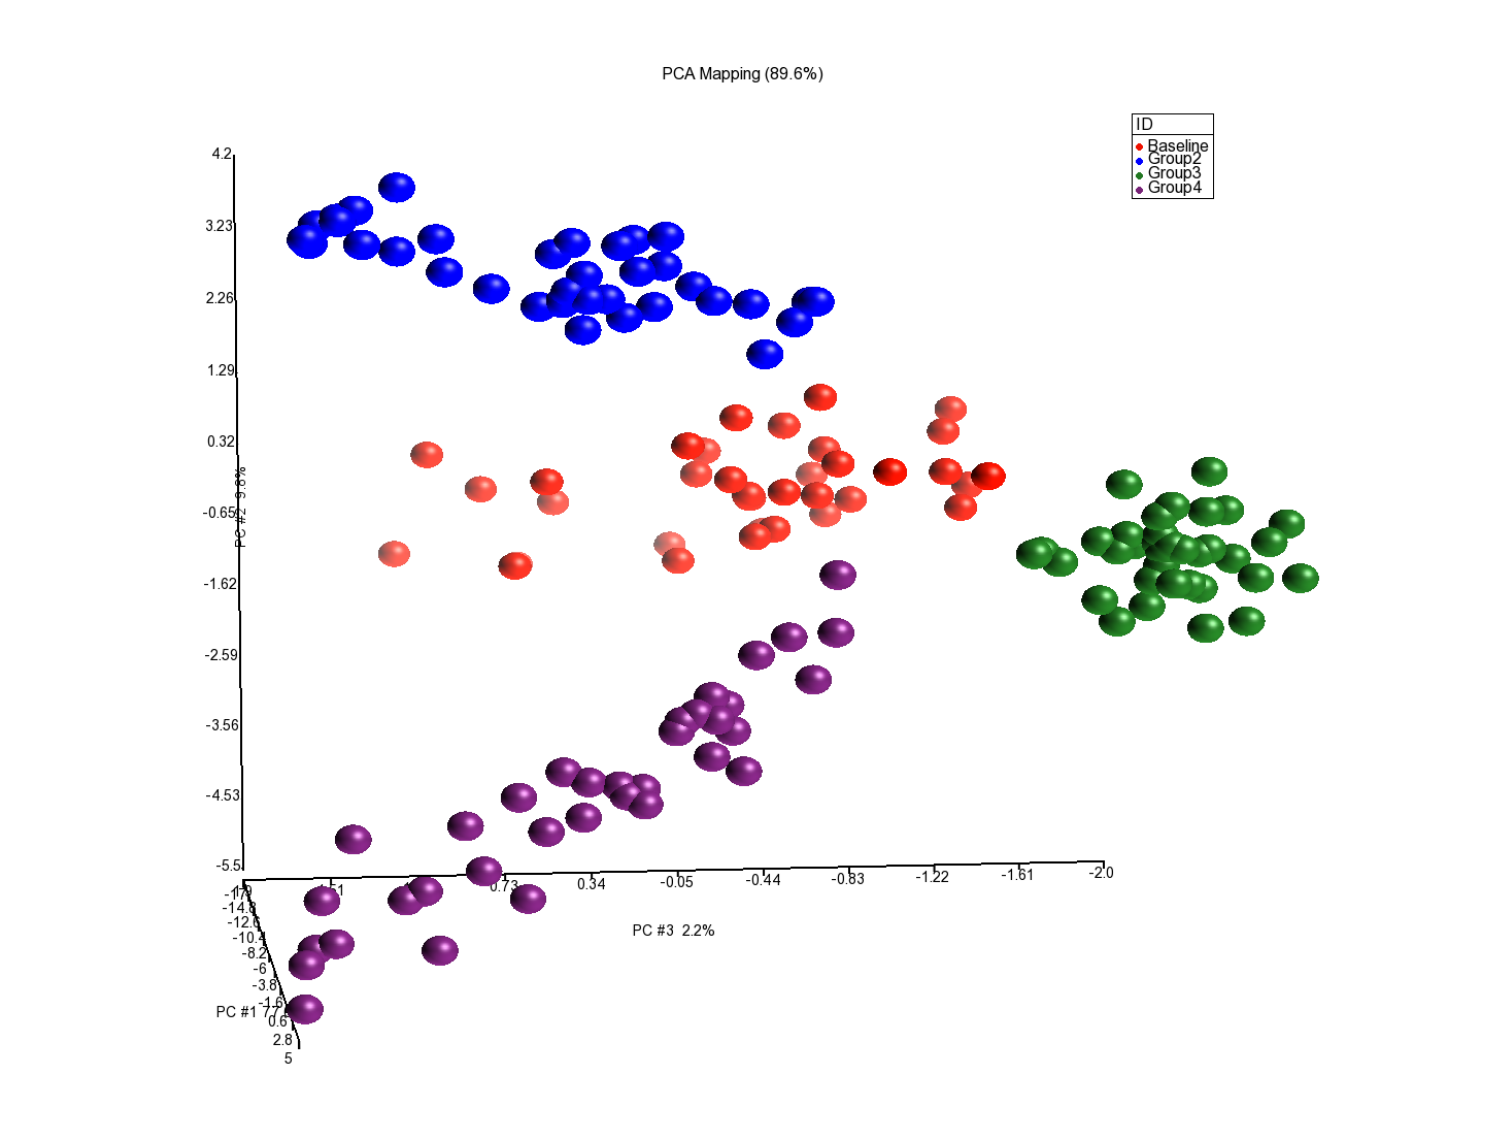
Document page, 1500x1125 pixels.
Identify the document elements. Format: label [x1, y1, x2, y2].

picture [99, 34, 1381, 1074]
